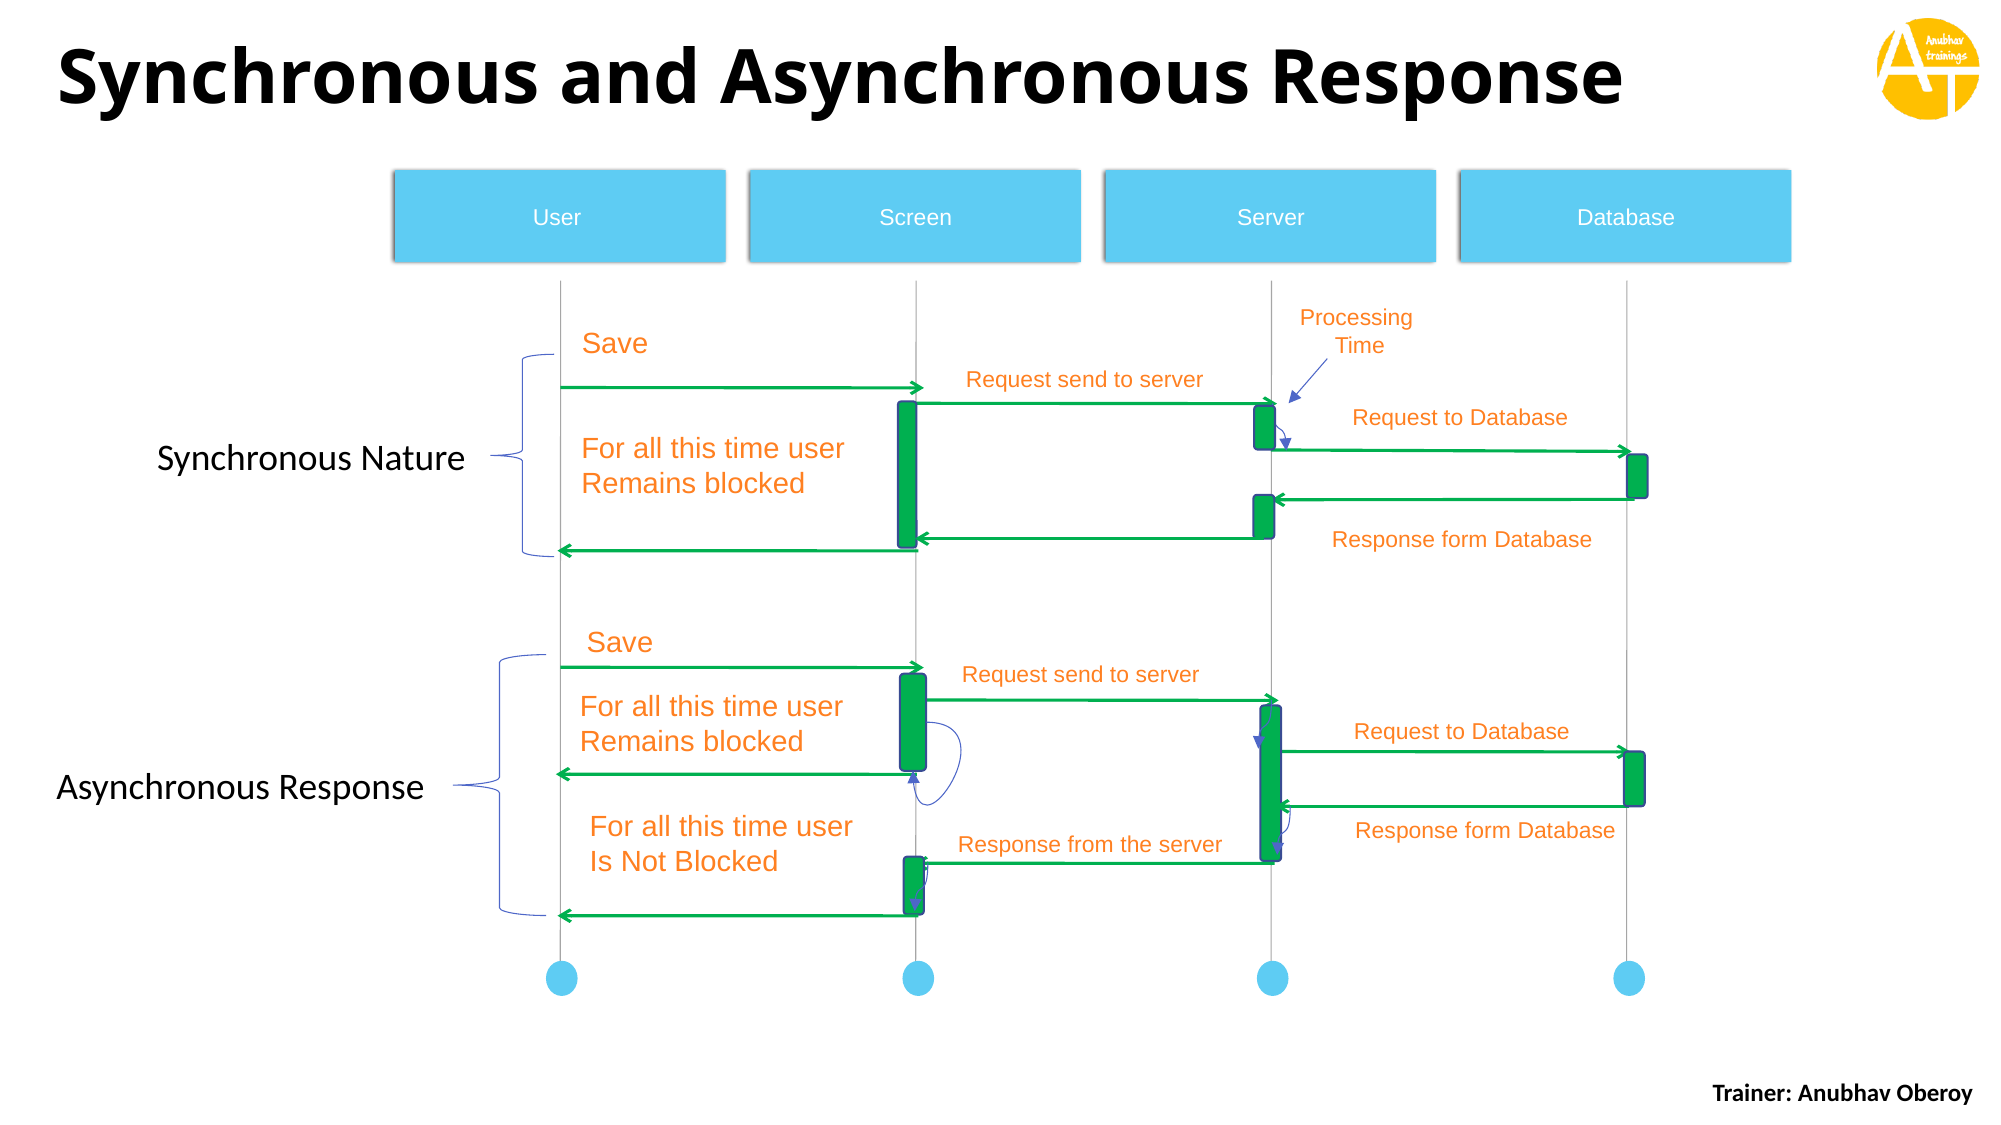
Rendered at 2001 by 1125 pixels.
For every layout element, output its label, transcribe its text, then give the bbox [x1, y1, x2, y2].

text_box Synchronous and Asynchronous Response [42, 30, 1896, 148]
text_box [142, 170, 1792, 996]
text_box Asynchronous Response [41, 754, 142, 815]
picture [1866, 11, 1985, 128]
footer Trainer: Anubhav Oberoy [1660, 1074, 2000, 1108]
